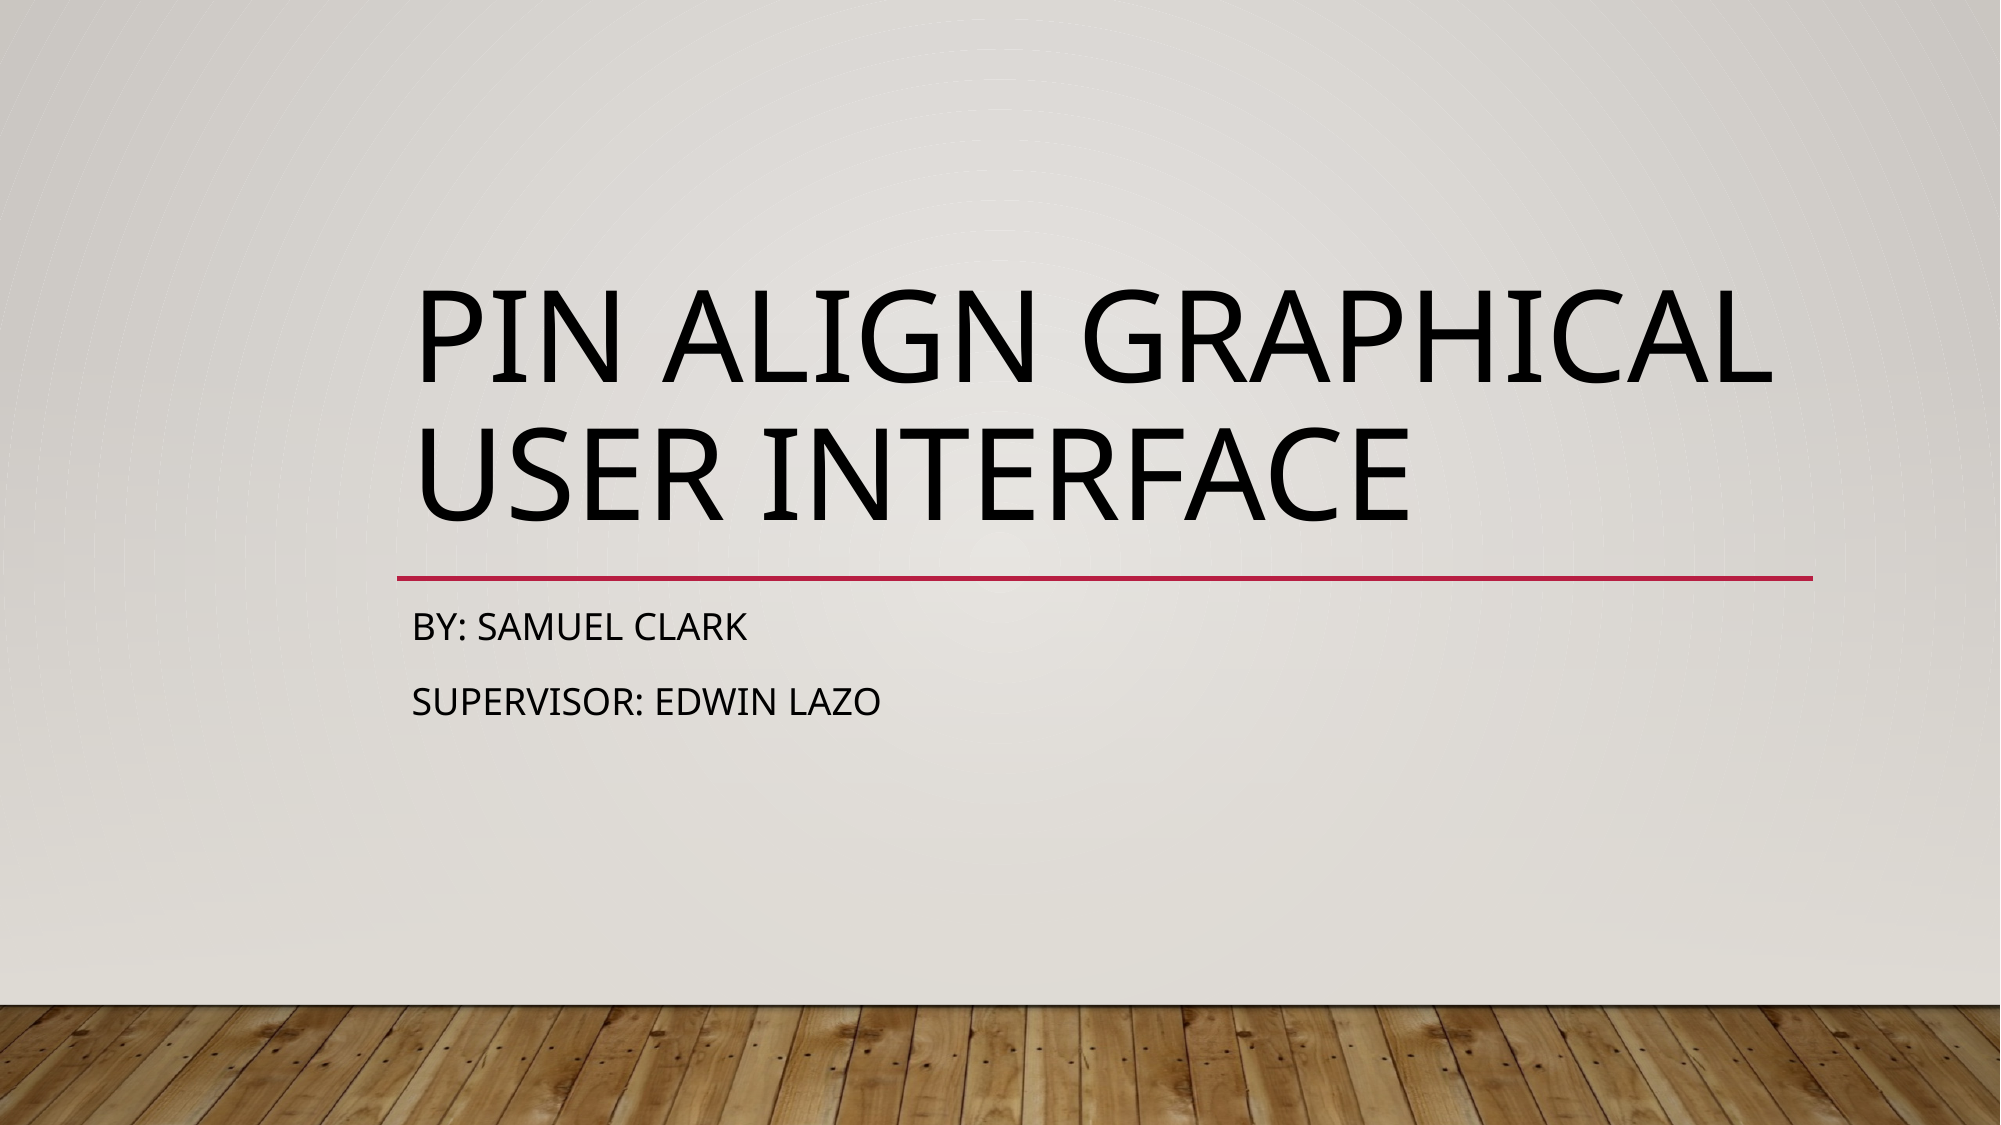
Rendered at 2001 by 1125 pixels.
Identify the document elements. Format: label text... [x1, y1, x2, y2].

picture [0, 1005, 2000, 1125]
title Pin Align Graphical User Interface [396, 131, 1814, 549]
subtitle By: Samuel Clark Supervisor: Edwin Lazo [396, 579, 1814, 740]
